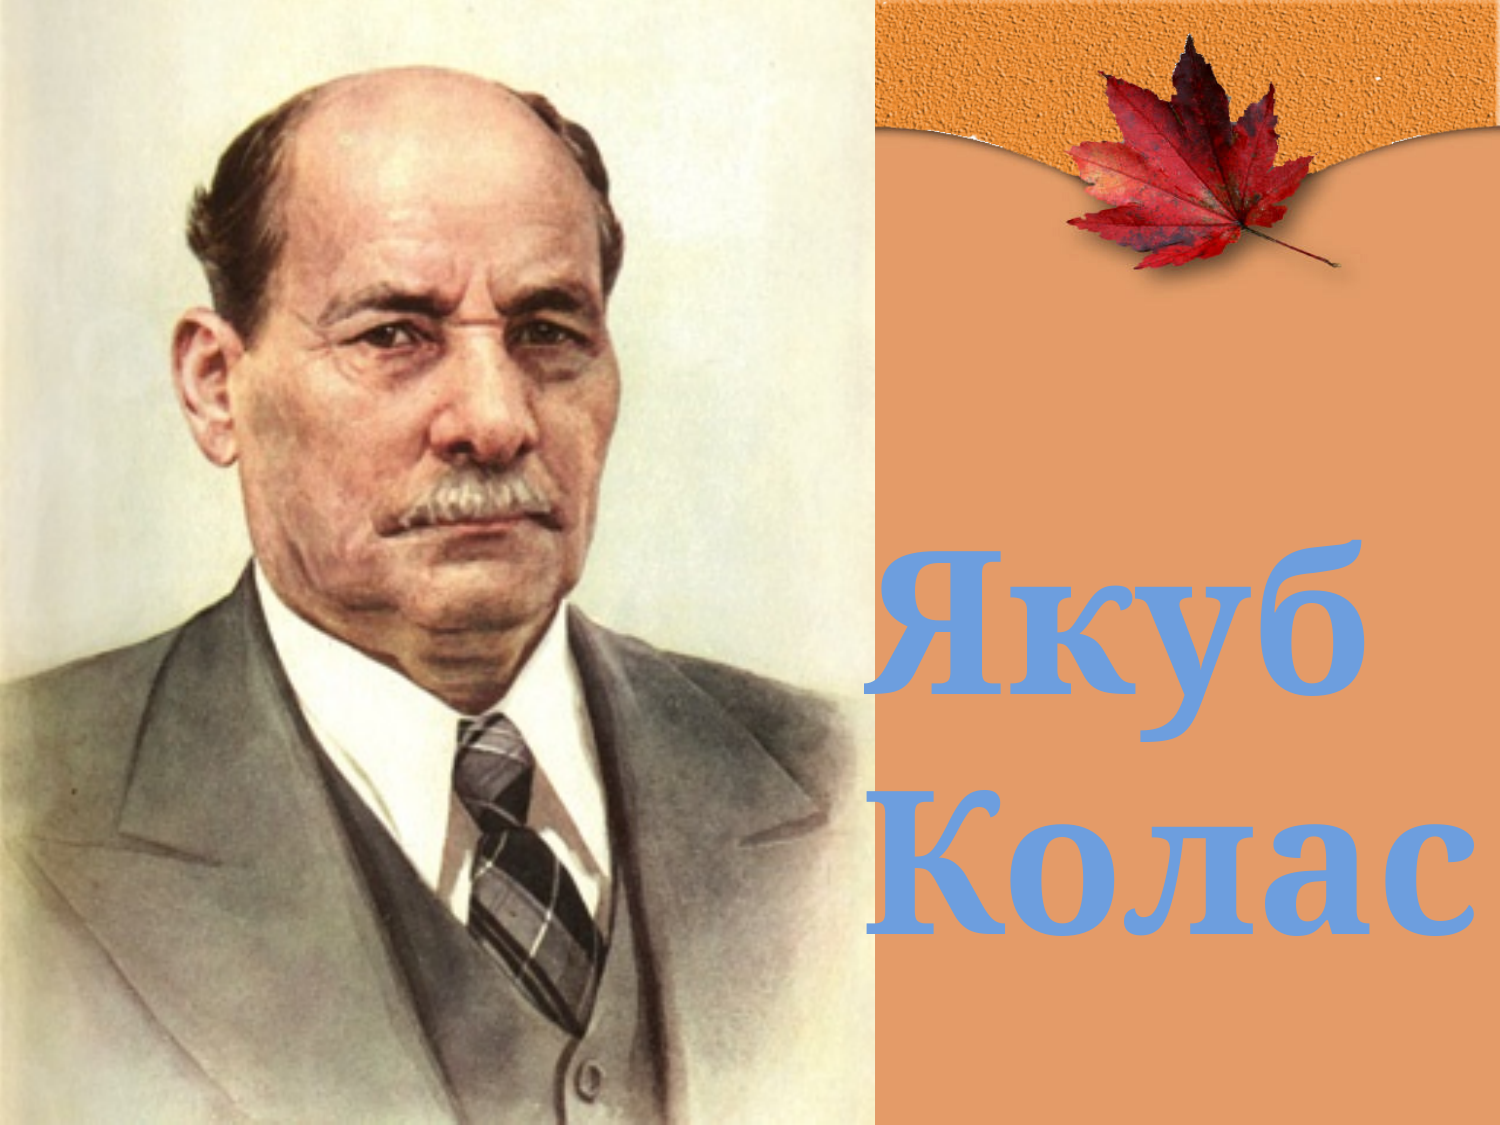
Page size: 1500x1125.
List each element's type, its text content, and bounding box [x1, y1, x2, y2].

text_box Якуб Колас [885, 486, 1500, 982]
picture [0, 0, 1500, 1125]
